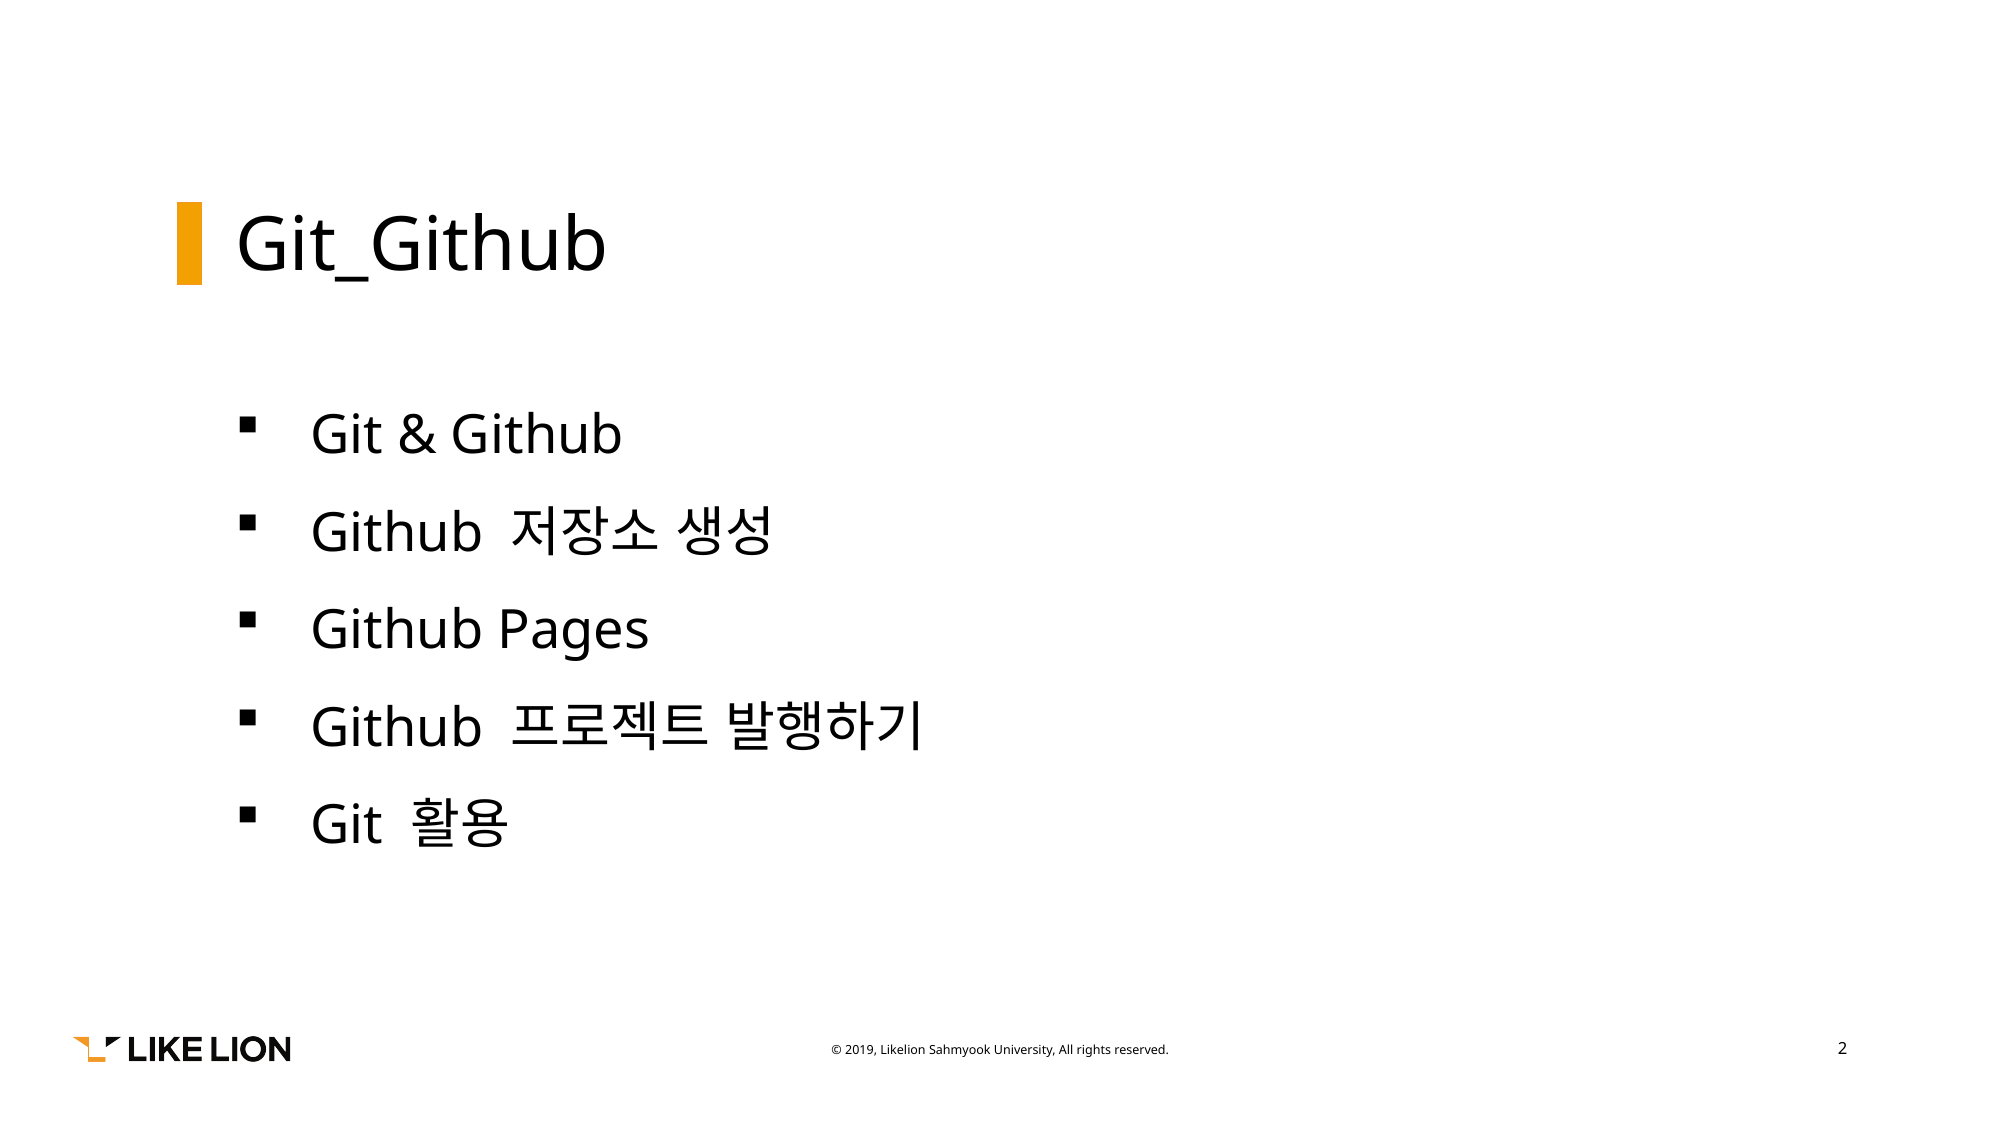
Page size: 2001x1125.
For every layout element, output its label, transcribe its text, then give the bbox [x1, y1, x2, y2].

slide_number 2 [1412, 1019, 1863, 1080]
picture [72, 1036, 291, 1064]
text_box Git & Github Github 저장소 생성 Github Pages Github 프로젝트 발행하기 Git 활용 [220, 359, 1751, 959]
text_box [177, 202, 202, 285]
text_box Git_Github [220, 198, 1423, 294]
